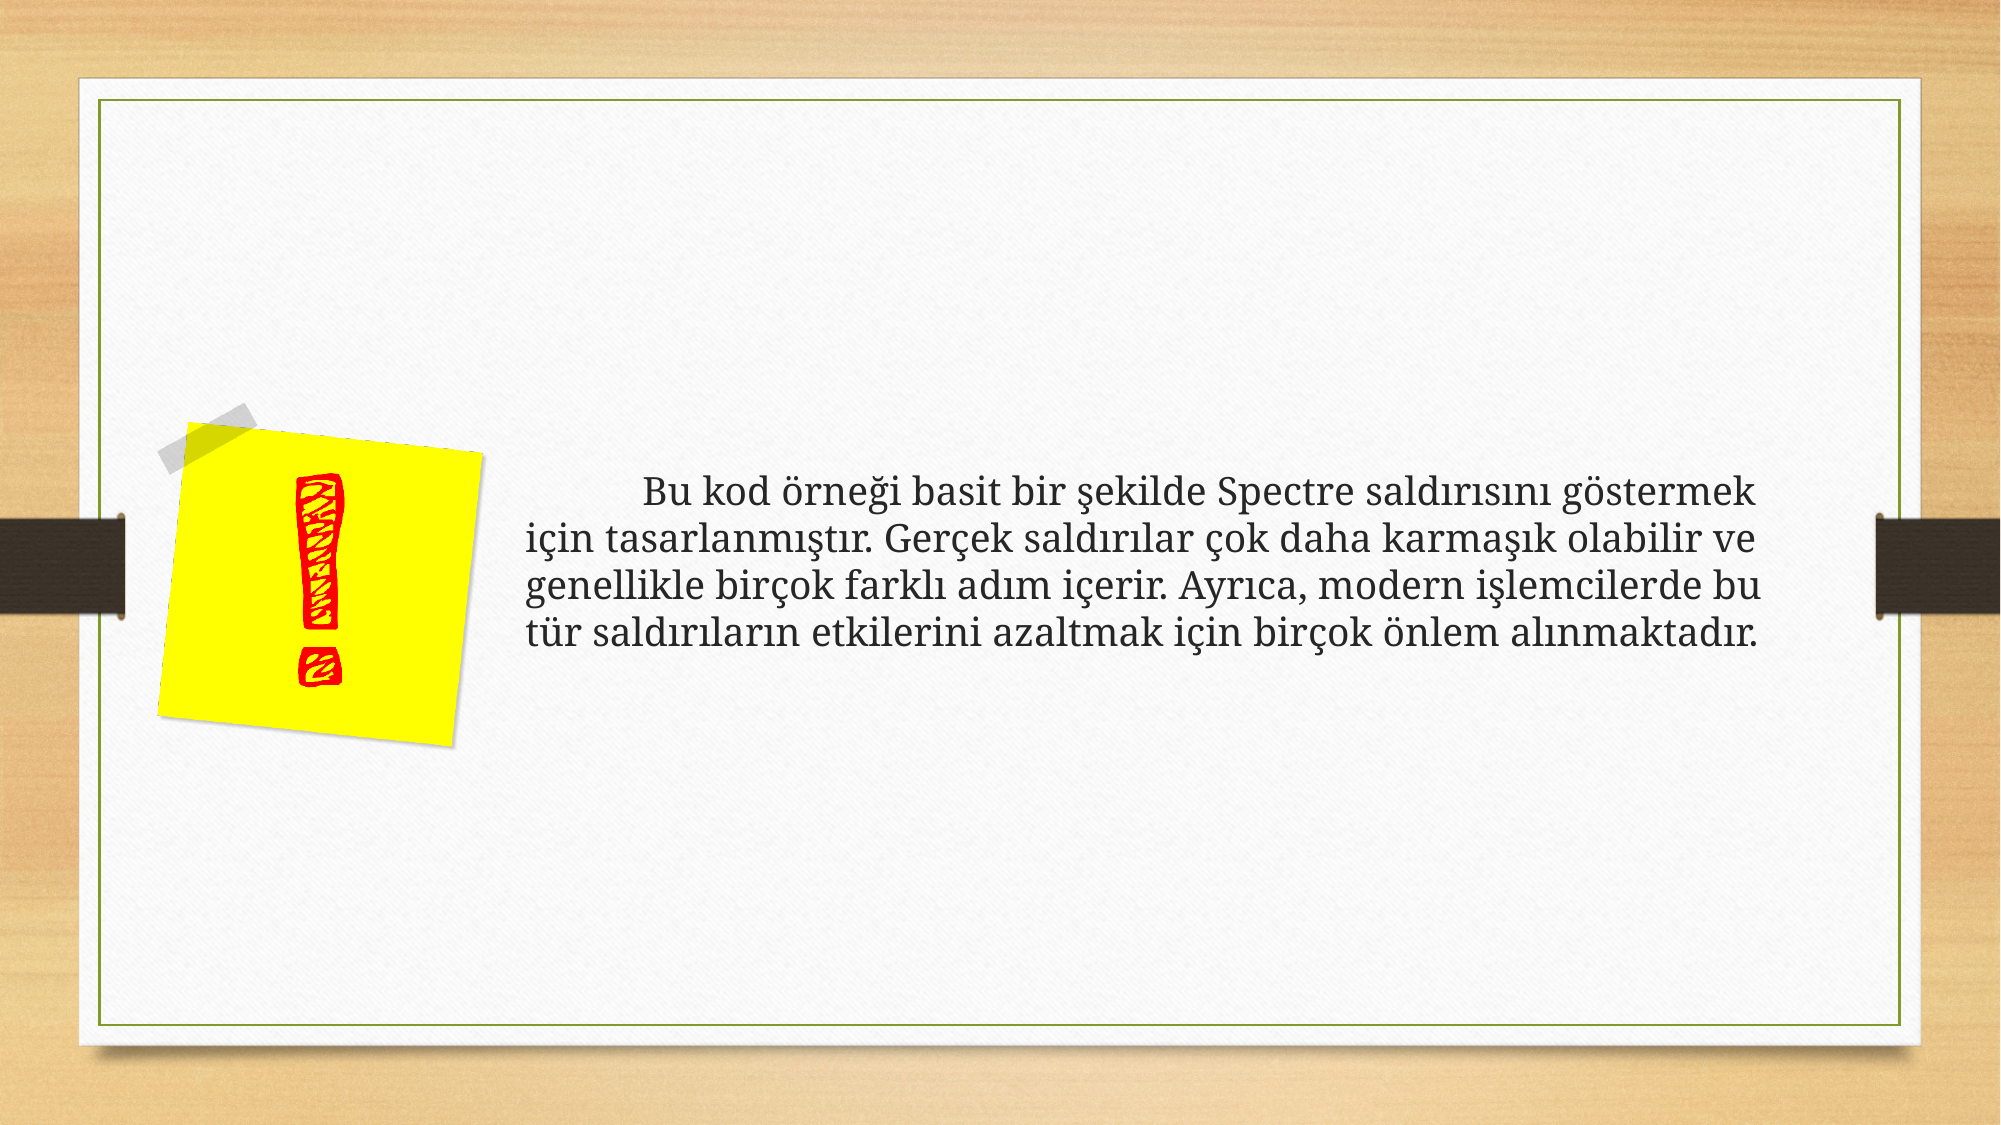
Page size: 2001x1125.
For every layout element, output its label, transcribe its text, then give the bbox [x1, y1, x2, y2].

picture [0, 0, 2001, 1125]
text_box Bu kod örneği basit bir şekilde Spectre saldırısını göstermek için tasarlanmıştır. Gerçek saldırılar çok daha karmaşık olabilir ve genellikle birçok farklı adım içerir. Ayrıca, modern işlemcilerde bu tür saldırıların etkilerini azaltmak için birçok önlem alınmaktadır. [511, 459, 1779, 695]
